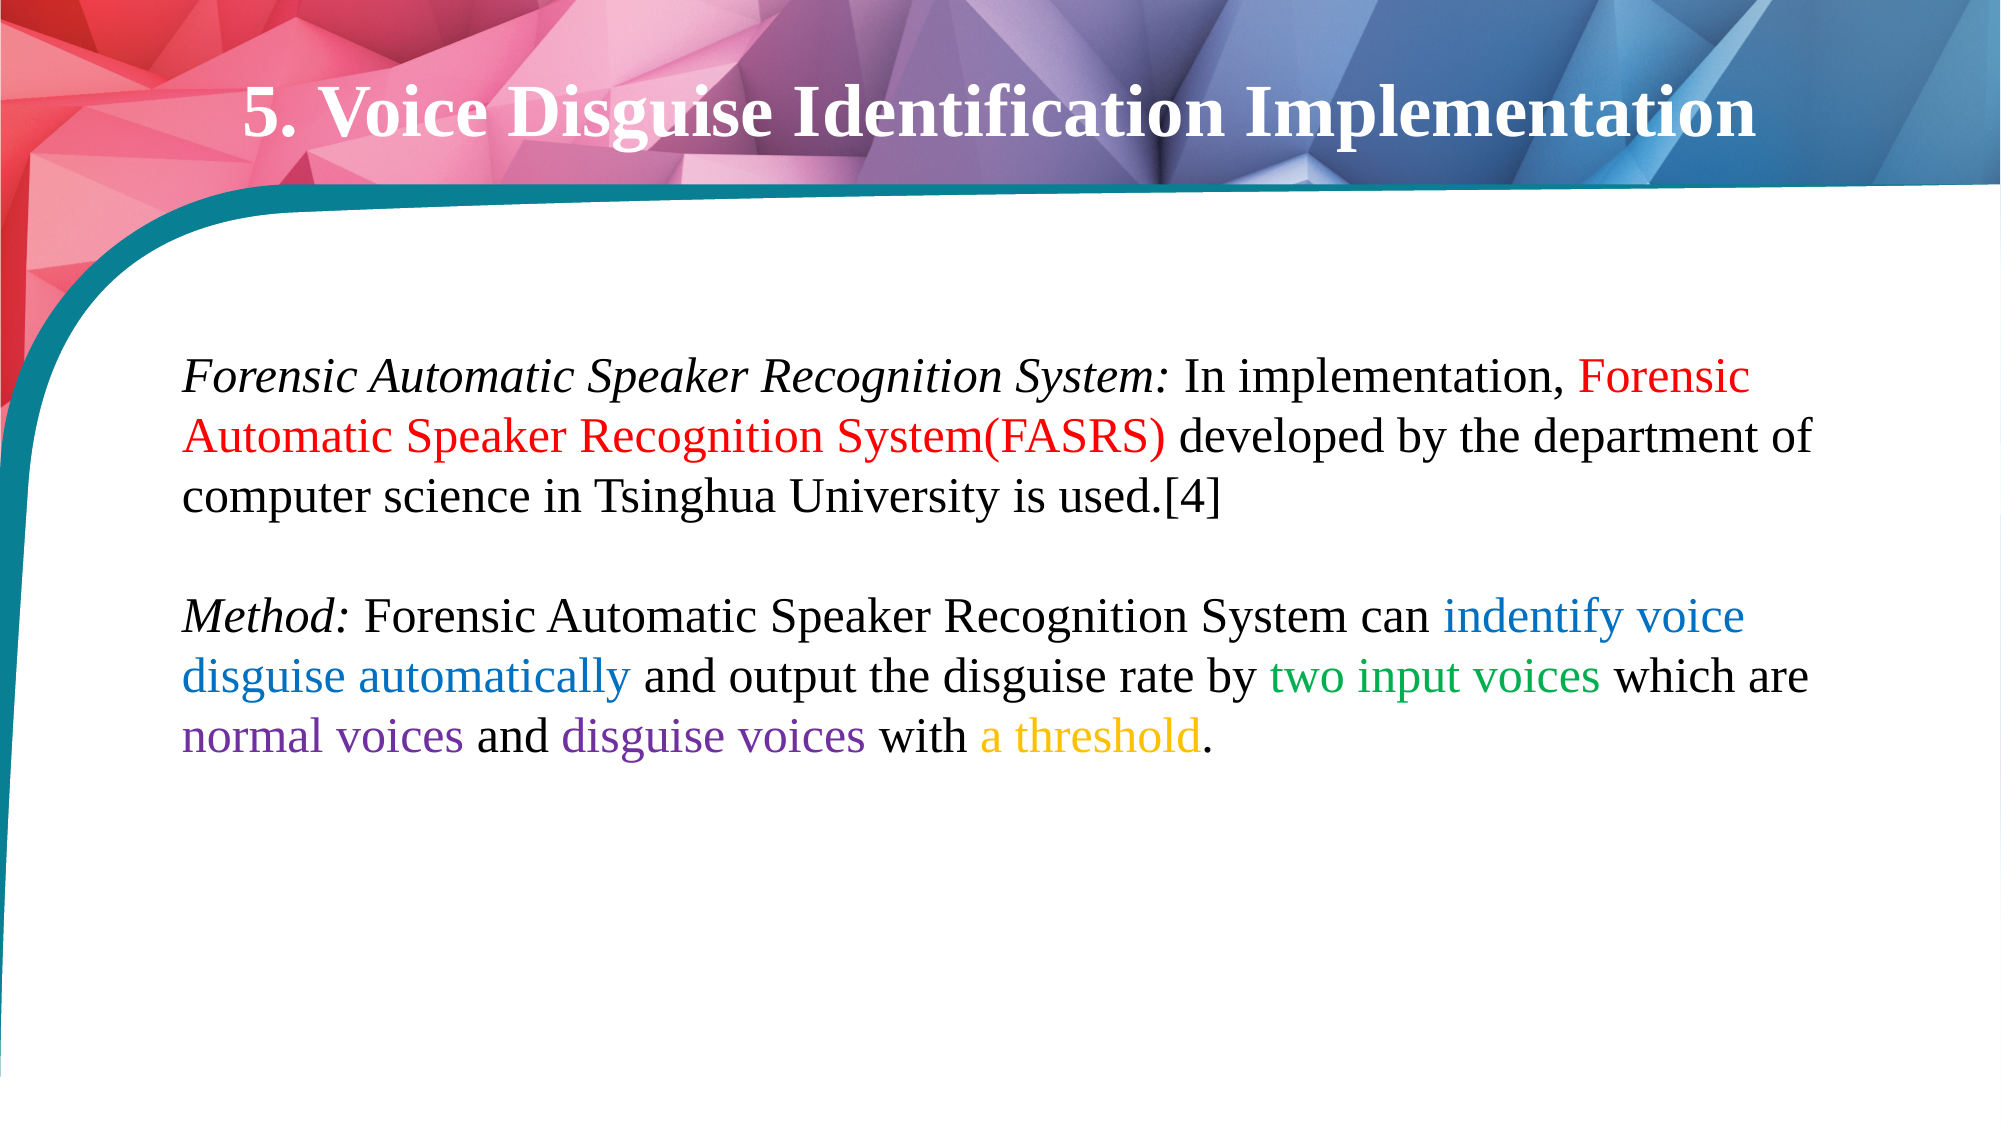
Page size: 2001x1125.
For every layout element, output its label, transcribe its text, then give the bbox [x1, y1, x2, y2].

picture [0, 0, 2001, 1125]
text_box Forensic Automatic Speaker Recognition System: In implementation, Forensic Automatic Speaker Recognition System(FASRS) developed by the department of computer science in Tsinghua University is used.[4] Method: Forensic Automatic Speaker Recognition System can indentify voice disguise automatically and output the disguise rate by two input voices which are normal voices and disguise voices with a threshold. [167, 335, 1883, 950]
title 5. Voice Disguise Identification Implementation [137, 50, 1863, 175]
